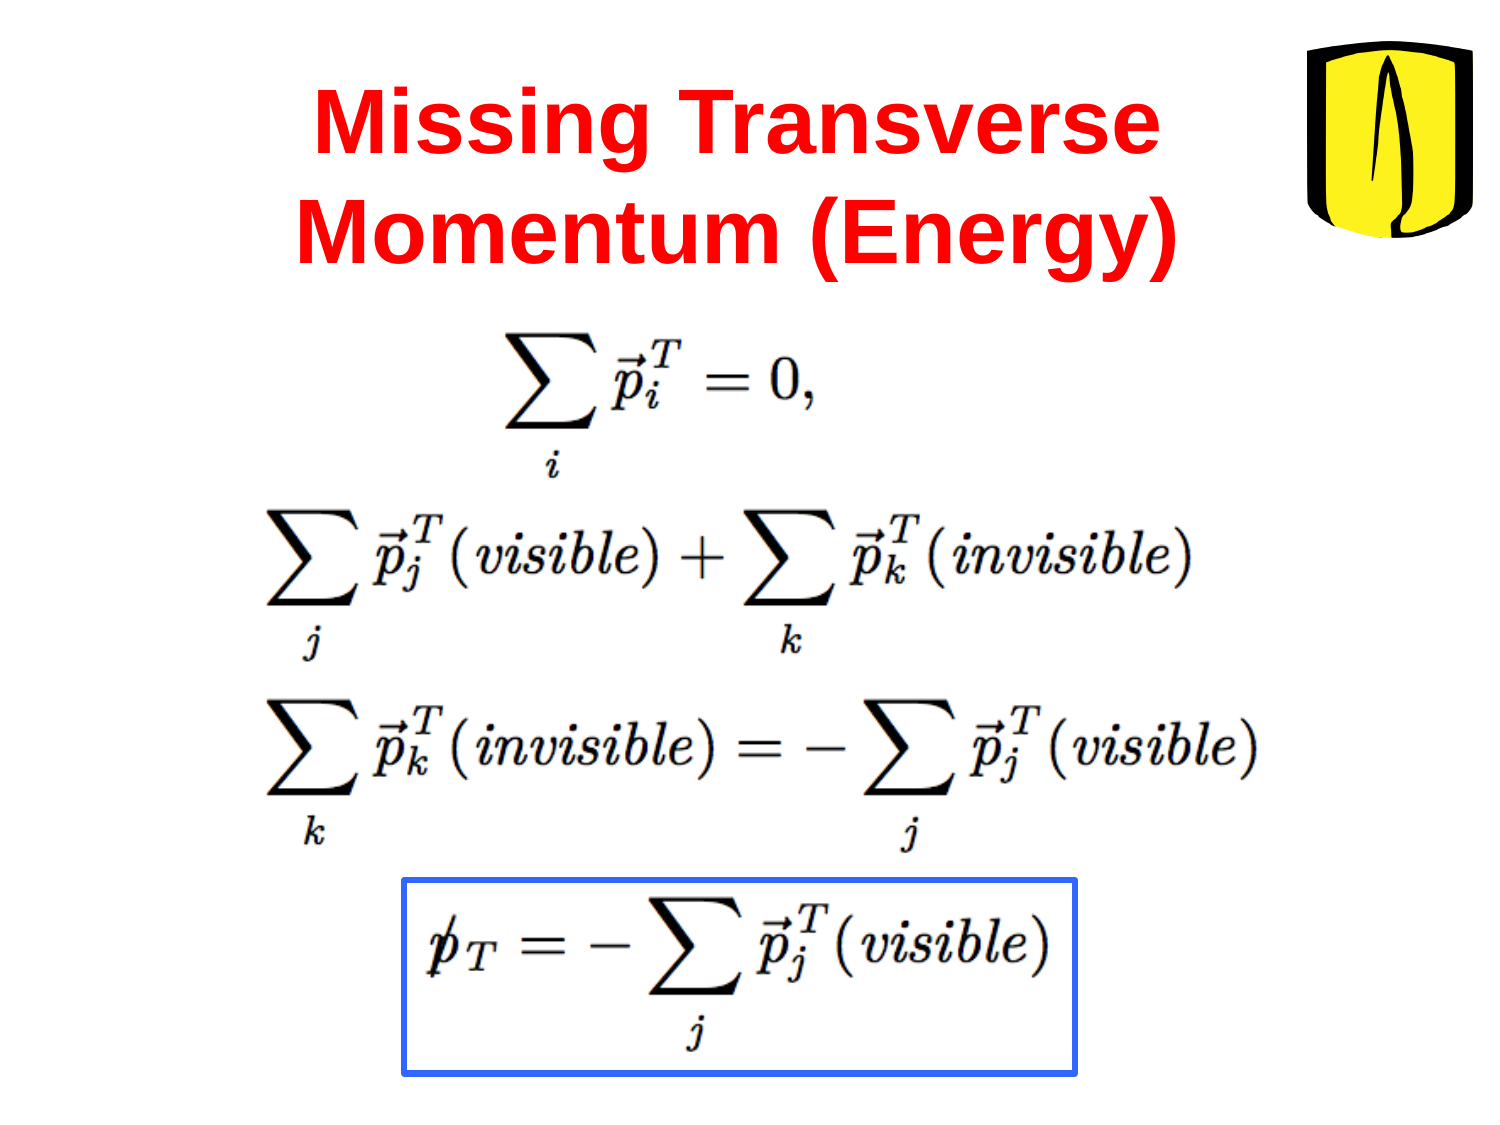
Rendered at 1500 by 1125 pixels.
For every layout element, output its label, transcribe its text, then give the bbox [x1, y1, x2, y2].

picture [407, 882, 1073, 1071]
picture [241, 490, 1270, 870]
picture [1306, 41, 1473, 239]
picture [241, 325, 1270, 485]
text_box Missing Transverse Momentum (Energy) [64, 54, 1412, 290]
